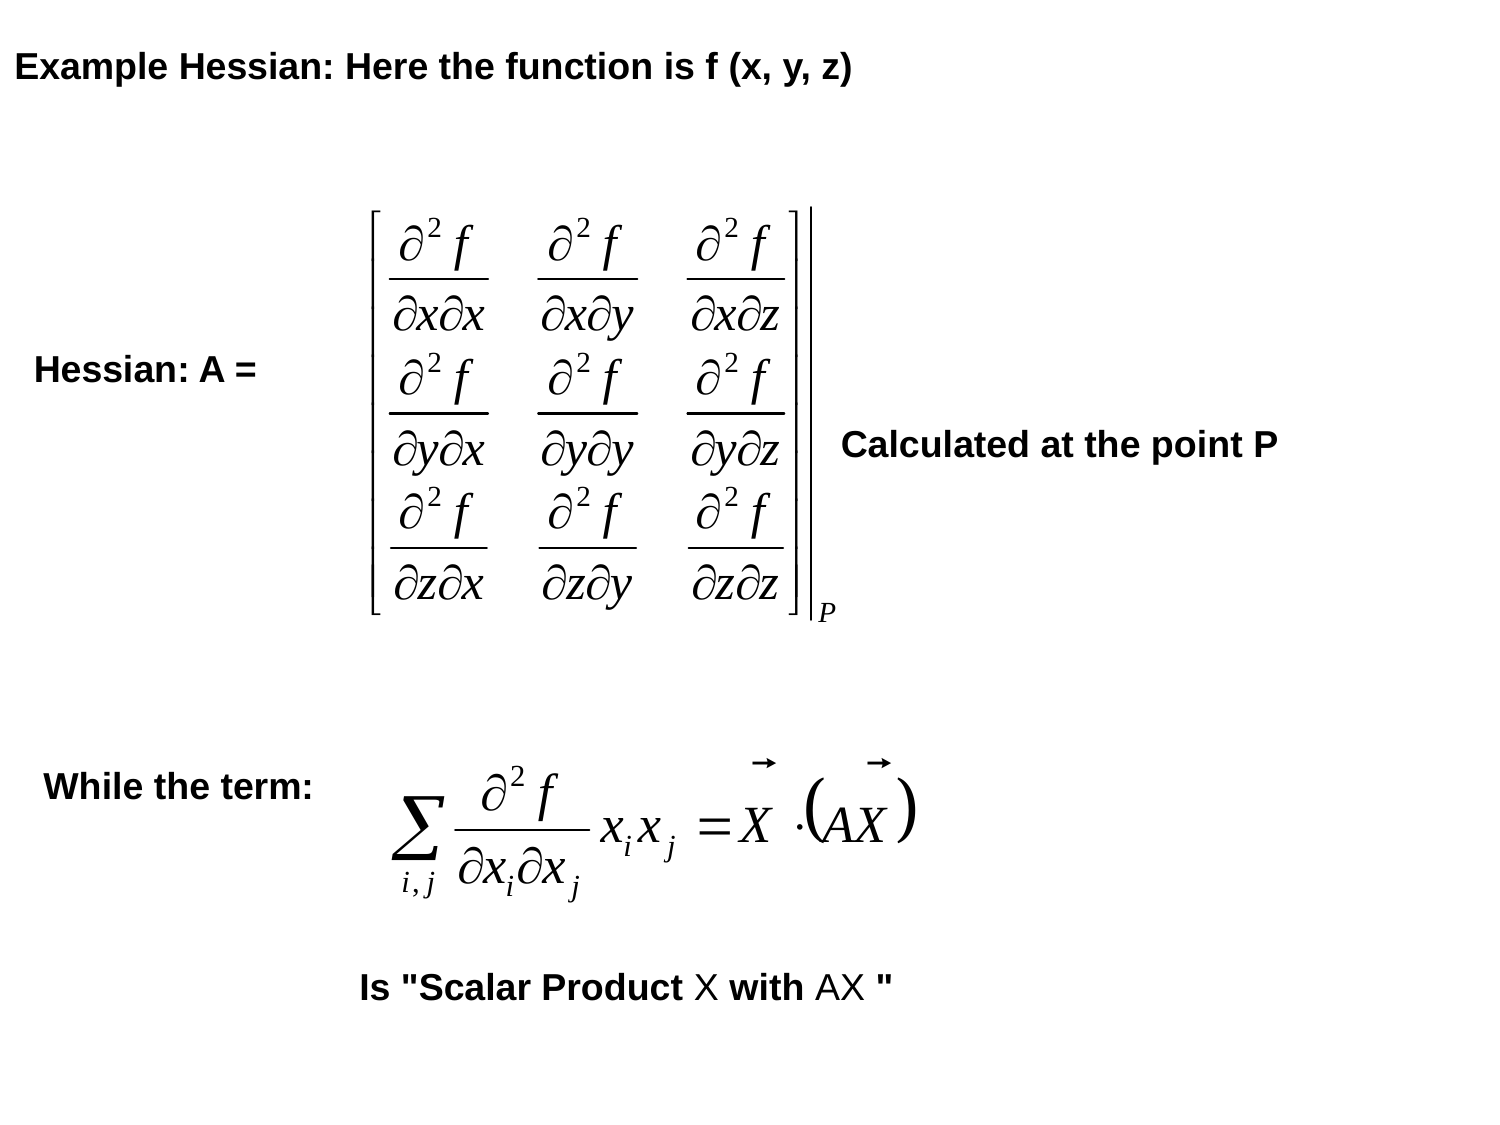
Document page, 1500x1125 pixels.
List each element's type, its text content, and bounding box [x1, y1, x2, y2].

text_box Hessian: A = [18, 336, 272, 398]
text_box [383, 751, 916, 913]
text_box Example Hessian: Here the function is f (x, y, z) [0, 34, 869, 95]
text_box Calculated at the point P [845, 412, 1294, 473]
text_box Is "Scalar Product X with AX " [344, 955, 919, 1016]
text_box While the term: [28, 754, 340, 815]
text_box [360, 196, 845, 631]
